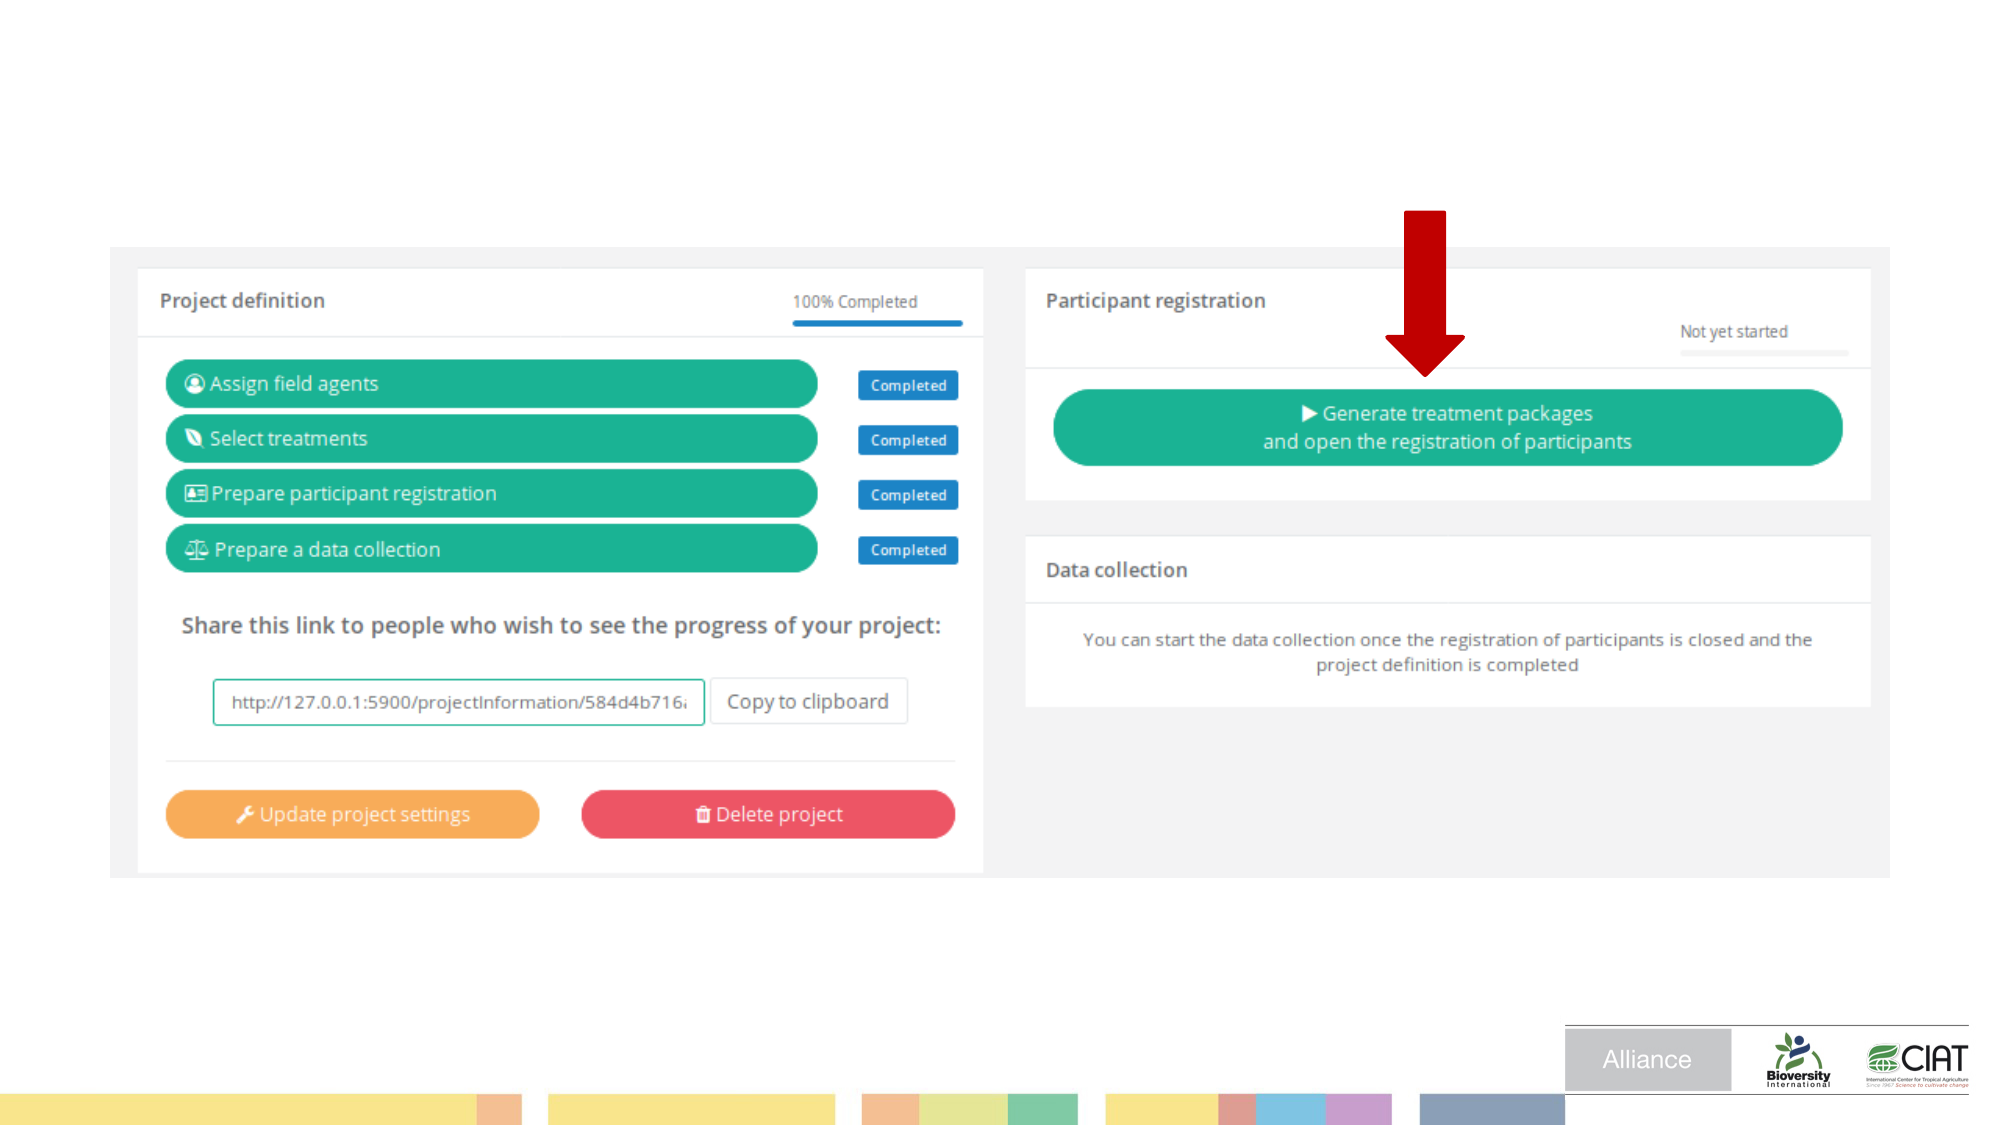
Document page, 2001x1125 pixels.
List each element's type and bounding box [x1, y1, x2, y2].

picture [0, 0, 2000, 1125]
text_box [1404, 210, 1447, 245]
